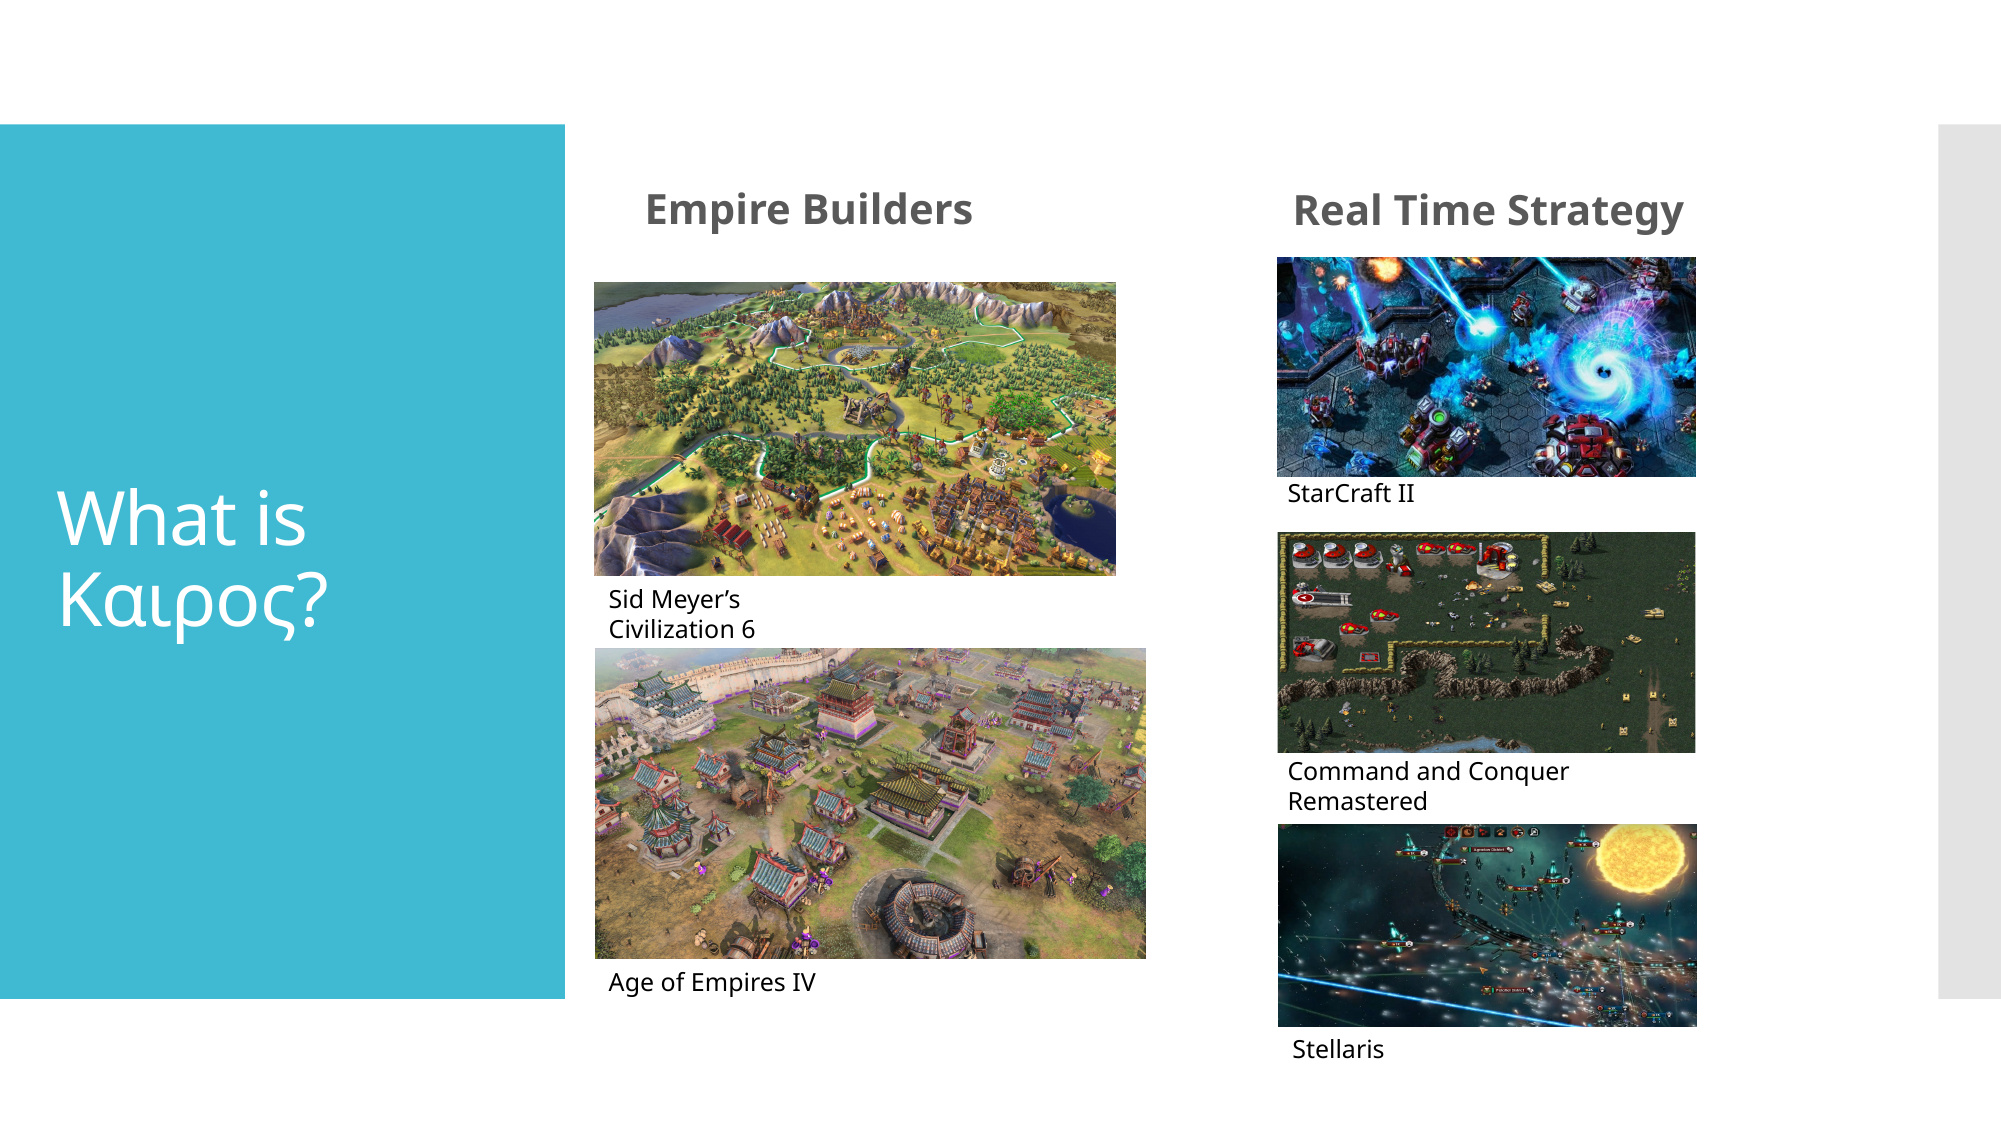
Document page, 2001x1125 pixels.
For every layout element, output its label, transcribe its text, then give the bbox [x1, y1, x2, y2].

list Real Time Strategy [1277, 108, 1848, 243]
picture [1277, 532, 1696, 753]
picture [594, 648, 1146, 959]
title What is Καιρος? [41, 184, 525, 940]
text_box StarCraft II [1272, 469, 1563, 515]
text_box Command and Conquer Remastered [1272, 748, 1732, 824]
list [1277, 257, 1696, 478]
list Empire Builders [629, 108, 1200, 242]
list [593, 282, 1116, 577]
text_box Stellaris [1277, 1026, 1568, 1071]
picture [1278, 823, 1697, 1027]
text_box Age of Empires IV [594, 959, 884, 1004]
text_box Sid Meyer’s Civilization 6 [594, 577, 884, 648]
